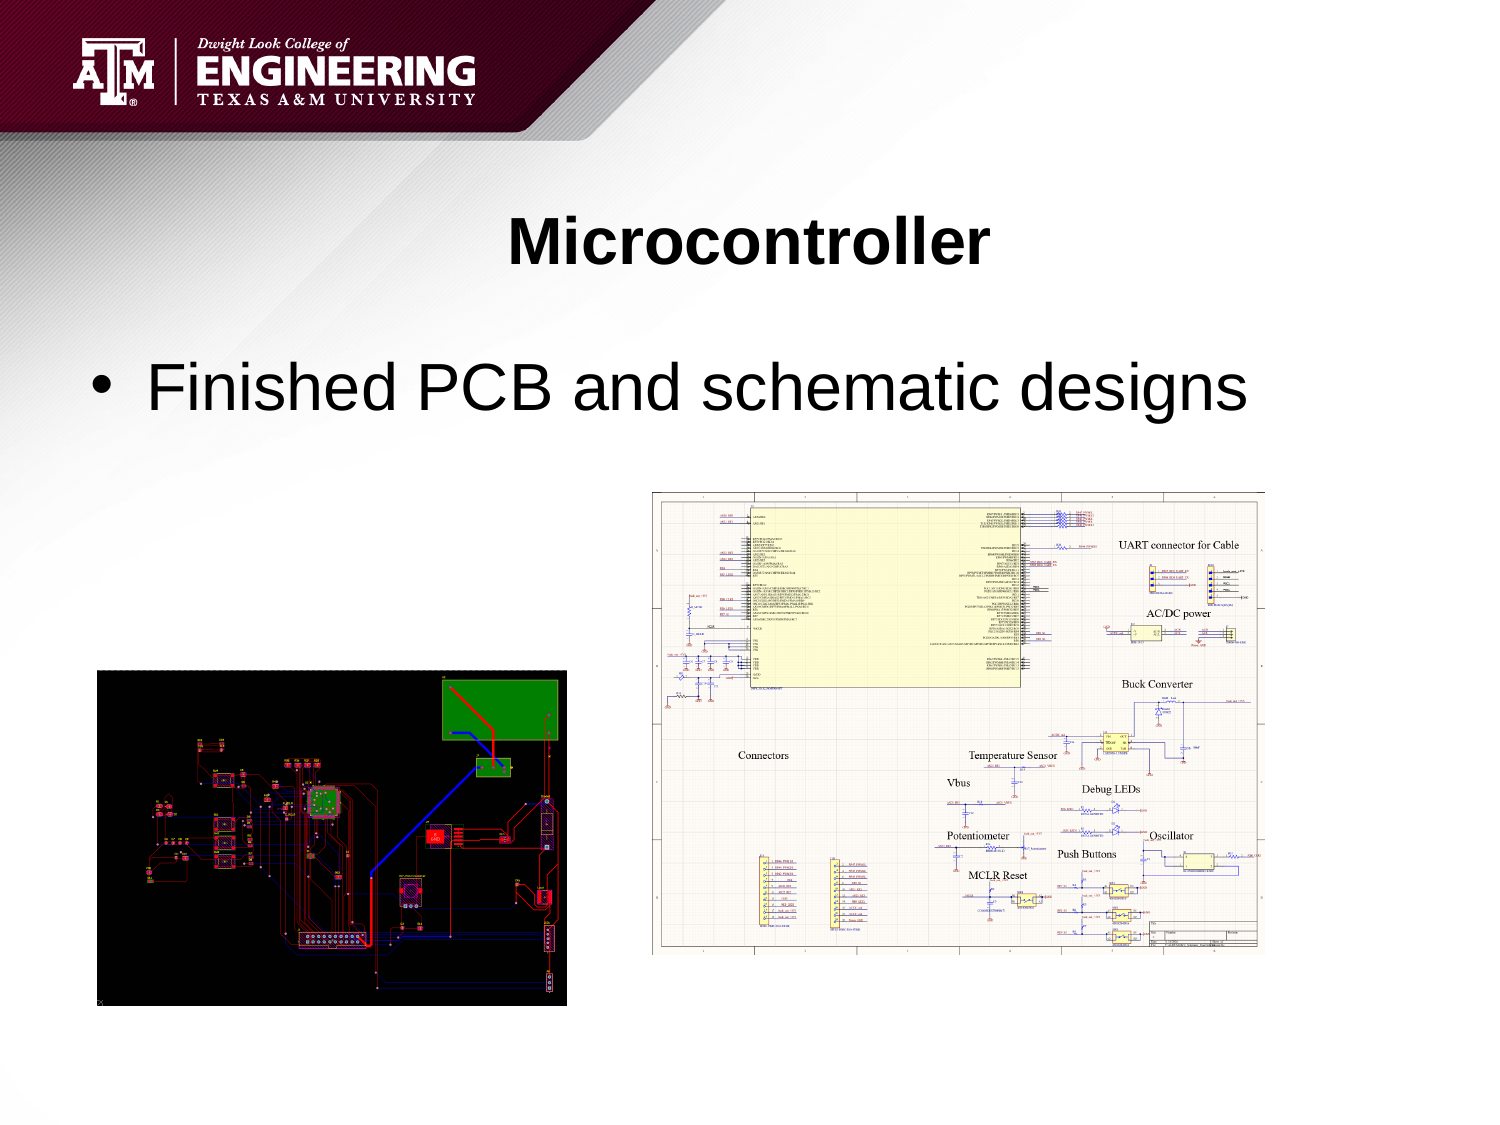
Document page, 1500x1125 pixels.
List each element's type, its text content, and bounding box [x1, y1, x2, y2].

list Finished PCB and schematic designs [75, 336, 1425, 1005]
picture [0, 0, 1500, 1125]
title Microcontroller [75, 172, 1425, 304]
